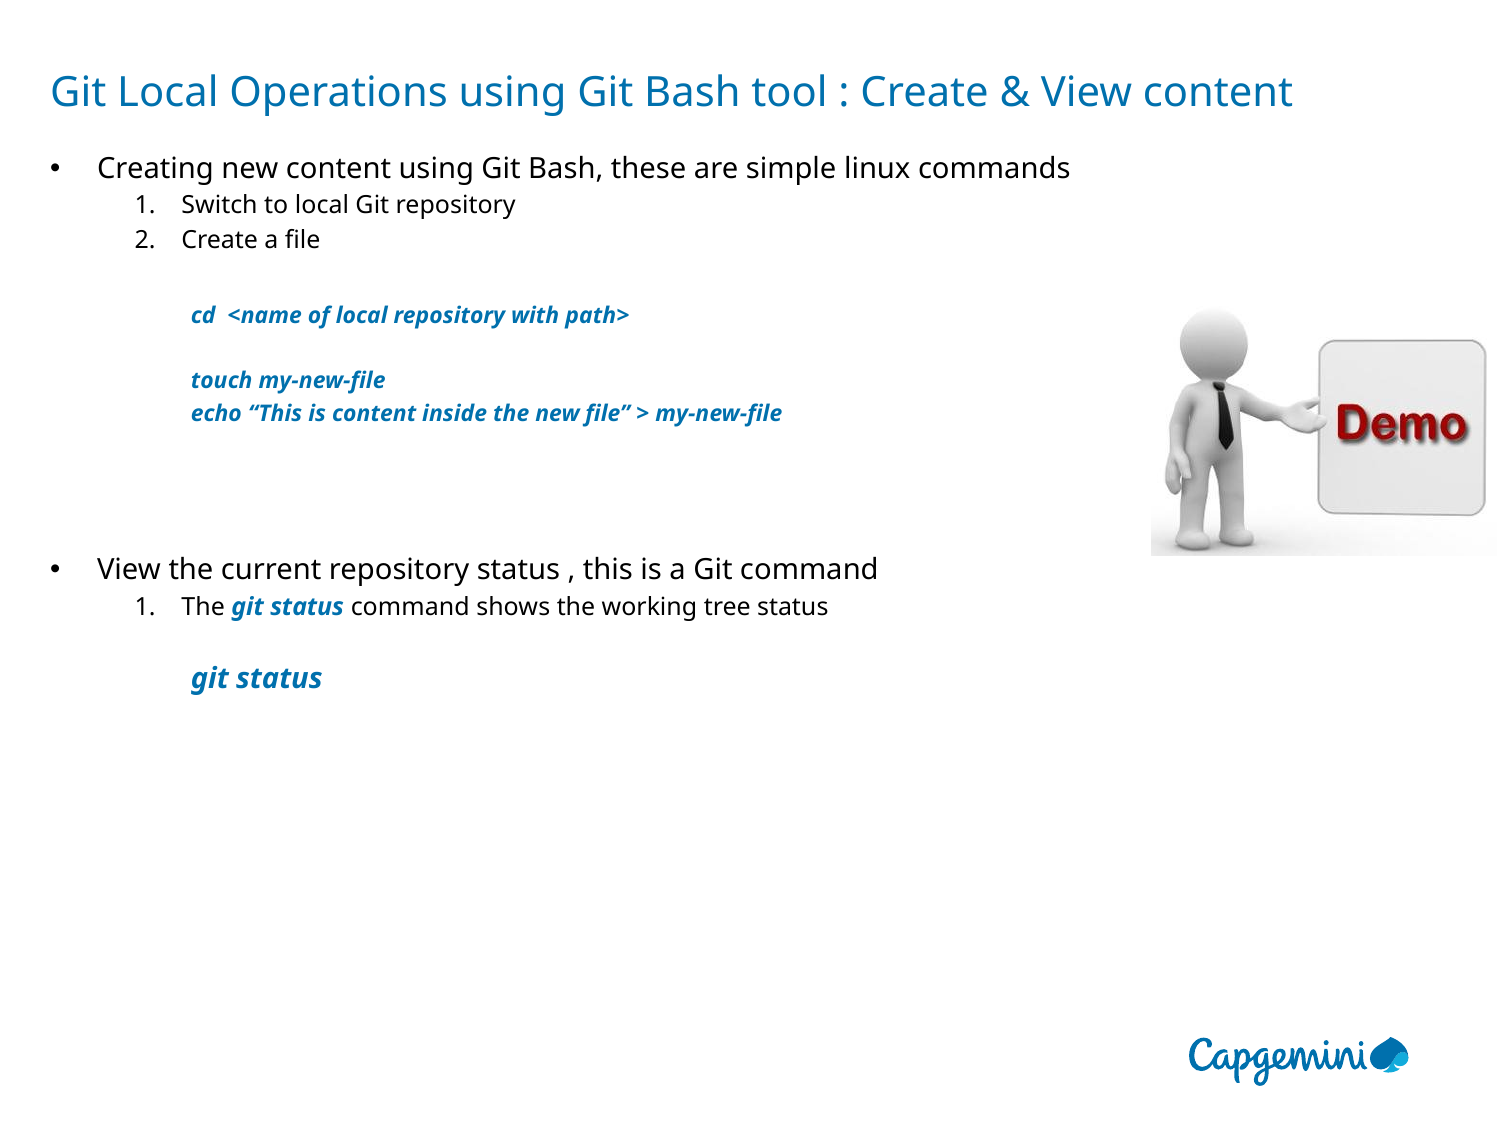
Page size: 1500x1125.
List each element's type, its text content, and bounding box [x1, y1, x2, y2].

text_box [1189, 1036, 1409, 1086]
title Git Local Operations using Git Bash tool : Create & View content [49, 67, 1450, 209]
picture [1190, 299, 1497, 556]
list Creating new content using Git Bash, these are simple linux commands Switch to local Git repository Create a file cd <name of local repository with path> touch my-new-file echo “This is content inside the new file” > my-new-file View the current repository status , this is a Git command The git status command shows the working tree status git status [49, 152, 1190, 915]
